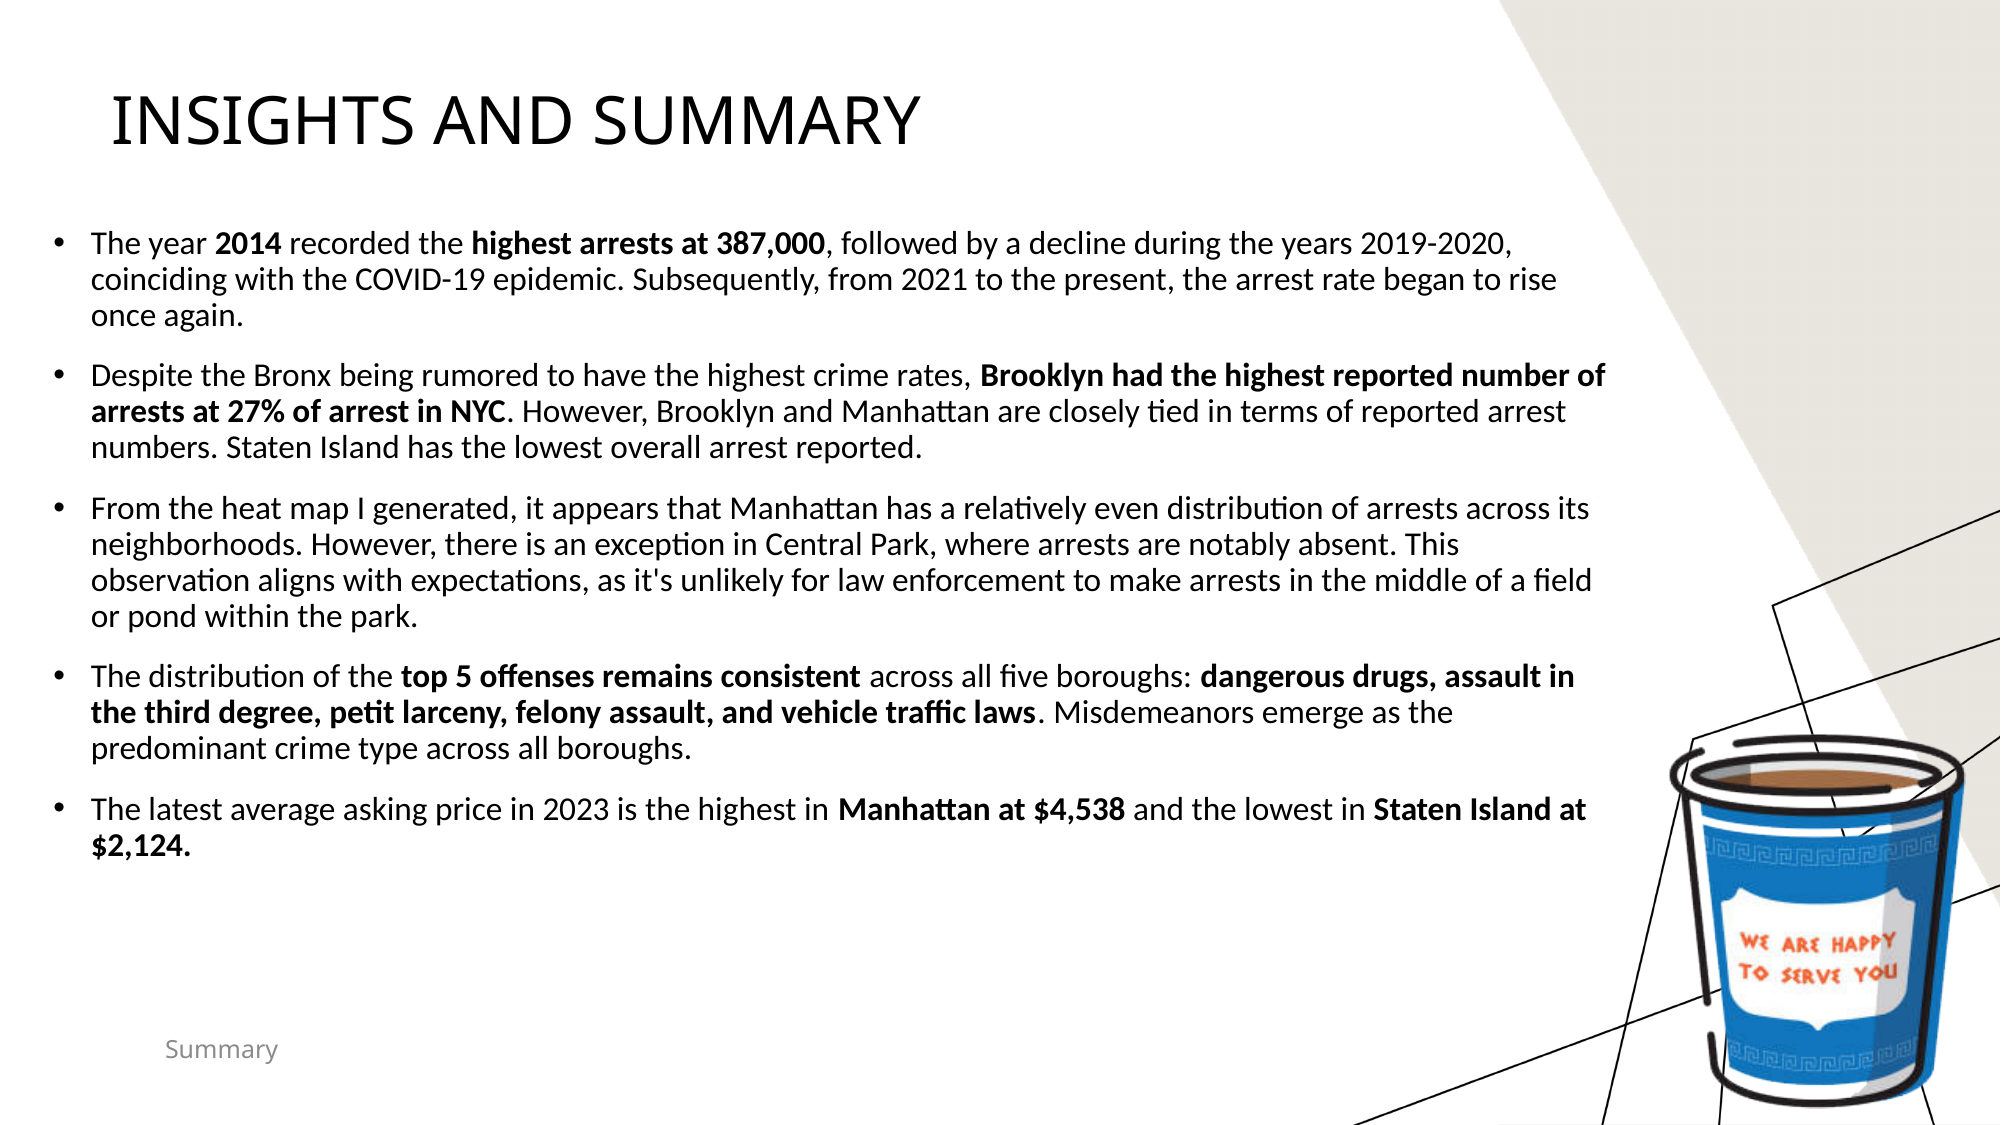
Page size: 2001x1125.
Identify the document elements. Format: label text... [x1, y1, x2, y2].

title Insights and summary [96, 59, 1344, 187]
list The year 2014 recorded the highest arrests at 387,000, followed by a decline during the years 2019-2020, coinciding with the COVID-19 epidemic. Subsequently, from 2021 to the present, the arrest rate began to rise once again. Despite the Bronx being rumored to have the highest crime rates, Brooklyn had the highest reported number of arrests at 27% of arrest in NYC. However, Brooklyn and Manhattan are closely tied in terms of reported arrest numbers. Staten Island has the lowest overall arrest reported. From the heat map I generated, it appears that Manhattan has a relatively even distribution of arrests across its neighborhoods. However, there is an exception in Central Park, where arrests are notably absent. This observation aligns with expectations, as it's unlikely for law enforcement to make arrests in the middle of a field or pond within the park. The distribution of the top 5 offenses remains consistent across all five boroughs: dangerous drugs, assault in the third degree, petit larceny, felony assault, and vehicle traffic laws. Misdemeanors emerge as the predominant crime type across all boroughs. The latest average asking price in 2023 is the highest in Manhattan at $4,538 and the lowest in Staten Island at $2,124. [38, 218, 1632, 965]
picture [1281, 0, 2000, 1125]
slide_number Summary [150, 1024, 551, 1074]
